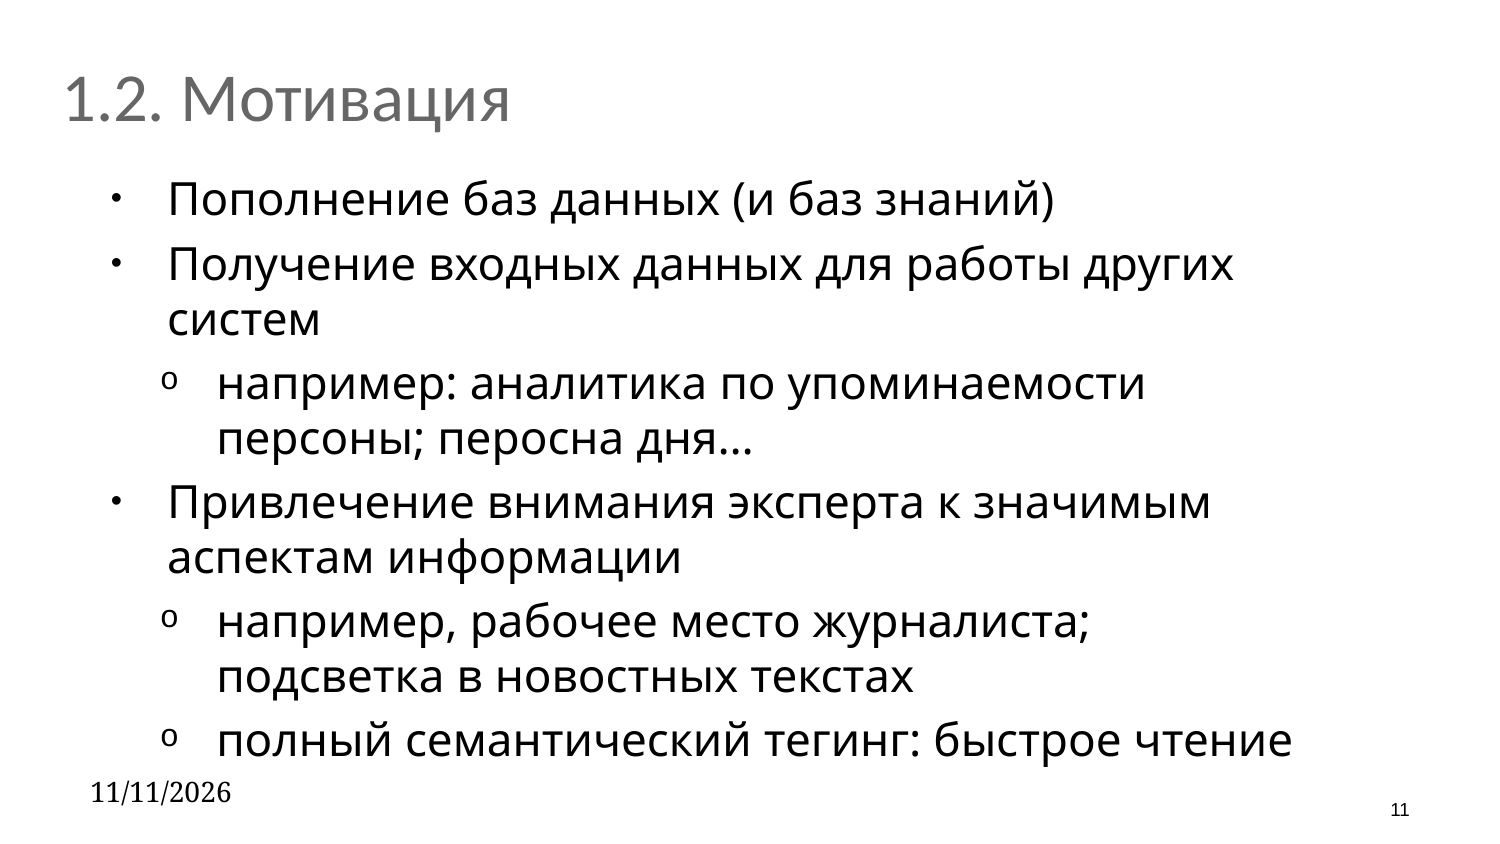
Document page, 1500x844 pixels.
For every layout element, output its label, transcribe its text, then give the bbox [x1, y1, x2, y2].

title 1.2. Мотивация [49, 23, 1063, 164]
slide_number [75, 769, 425, 828]
list Пополнение баз данных (и баз знаний) Получение входных данных для работы других систем например: аналитика по упоминаемости персоны; перосна дня… Привлечение внимания эксперта к значимым аспектам информации например, рабочее место журналиста; подсветка в новостных текстах полный семантический тегинг: быстрое чтение [99, 163, 1318, 813]
slide_number 11 [1074, 768, 1425, 828]
